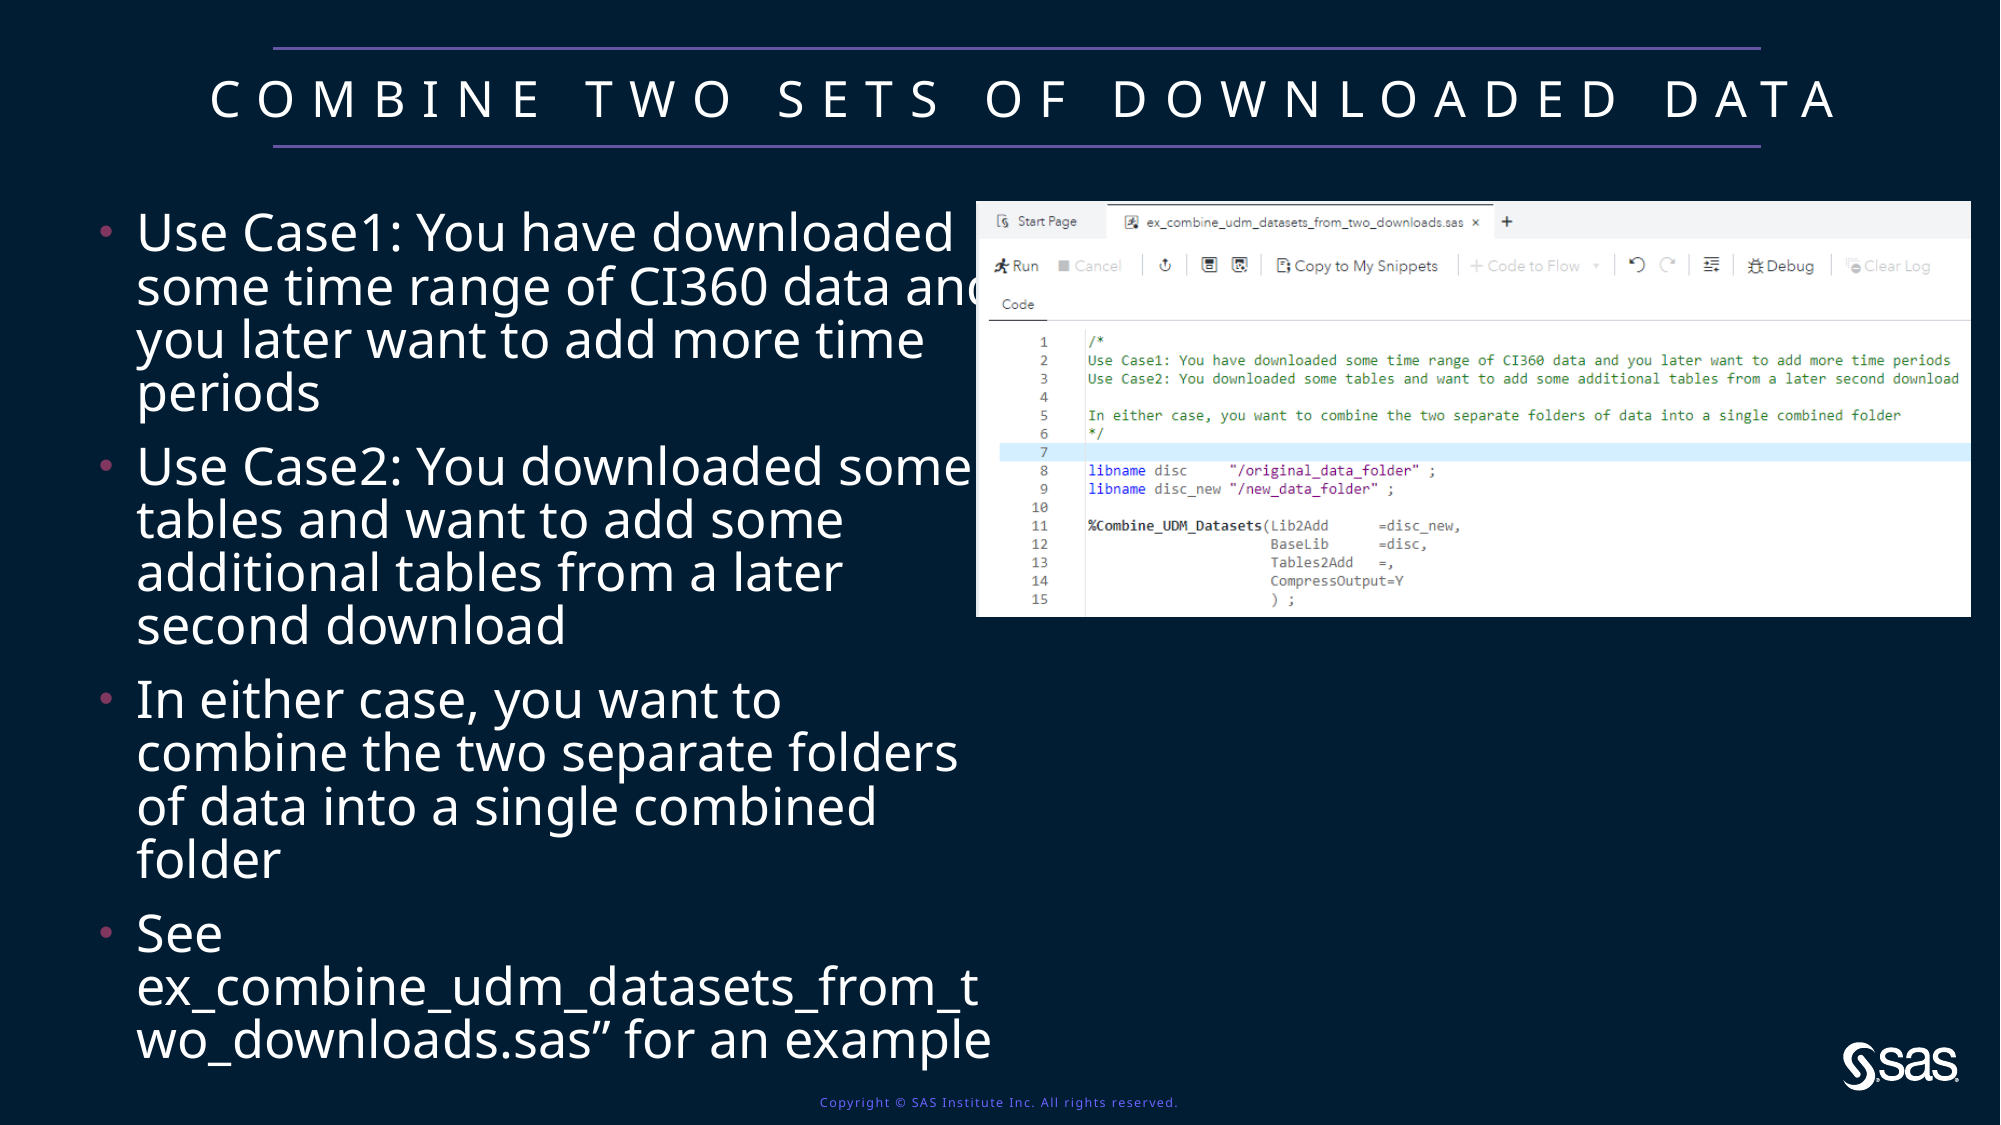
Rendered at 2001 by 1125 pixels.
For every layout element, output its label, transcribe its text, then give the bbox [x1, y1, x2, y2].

list Use Case1: You have downloaded some time range of CI360 data and you later want to add more time periods Use Case2: You downloaded some tables and want to add some additional tables from a later second download In either case, you want to combine the two separate folders of data into a single combined folder See ex_combine_udm_datasets_from_two_downloads.sas” for an example [83, 201, 1022, 1077]
picture [976, 201, 1971, 617]
title Combine two sets of downloaded data [137, 47, 1907, 148]
